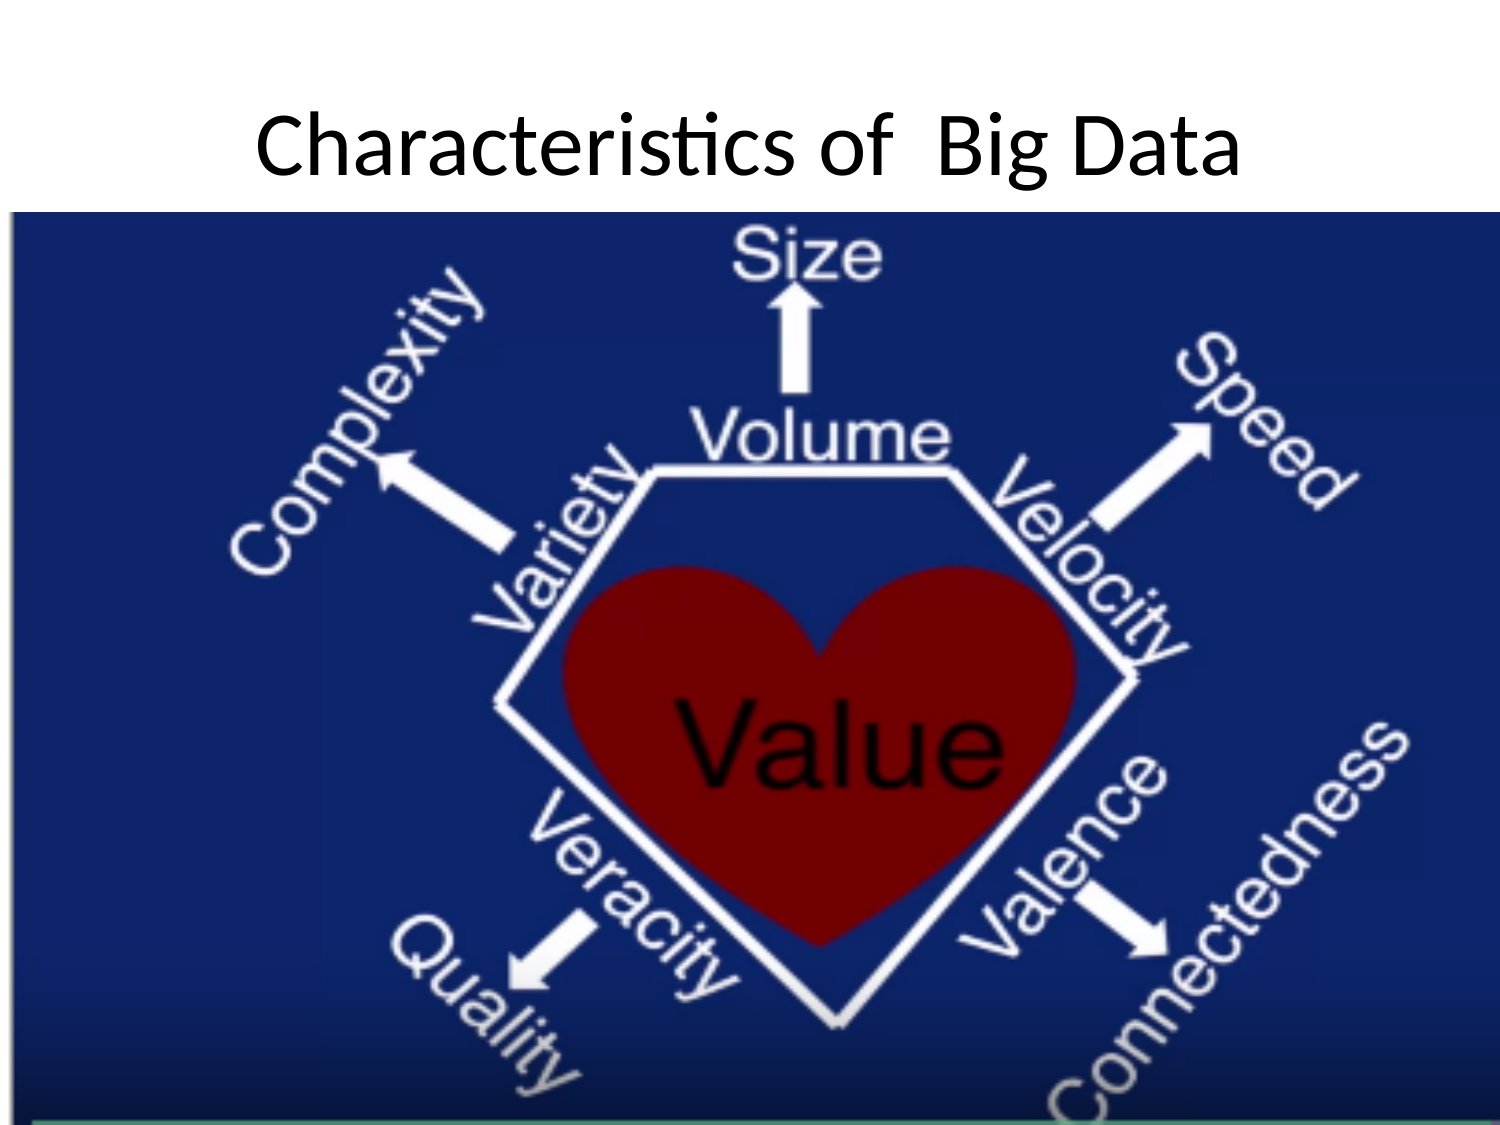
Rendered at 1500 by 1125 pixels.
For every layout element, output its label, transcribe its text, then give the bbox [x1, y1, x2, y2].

title Characteristics of Big Data [75, 45, 1425, 210]
picture [0, 212, 1500, 1125]
